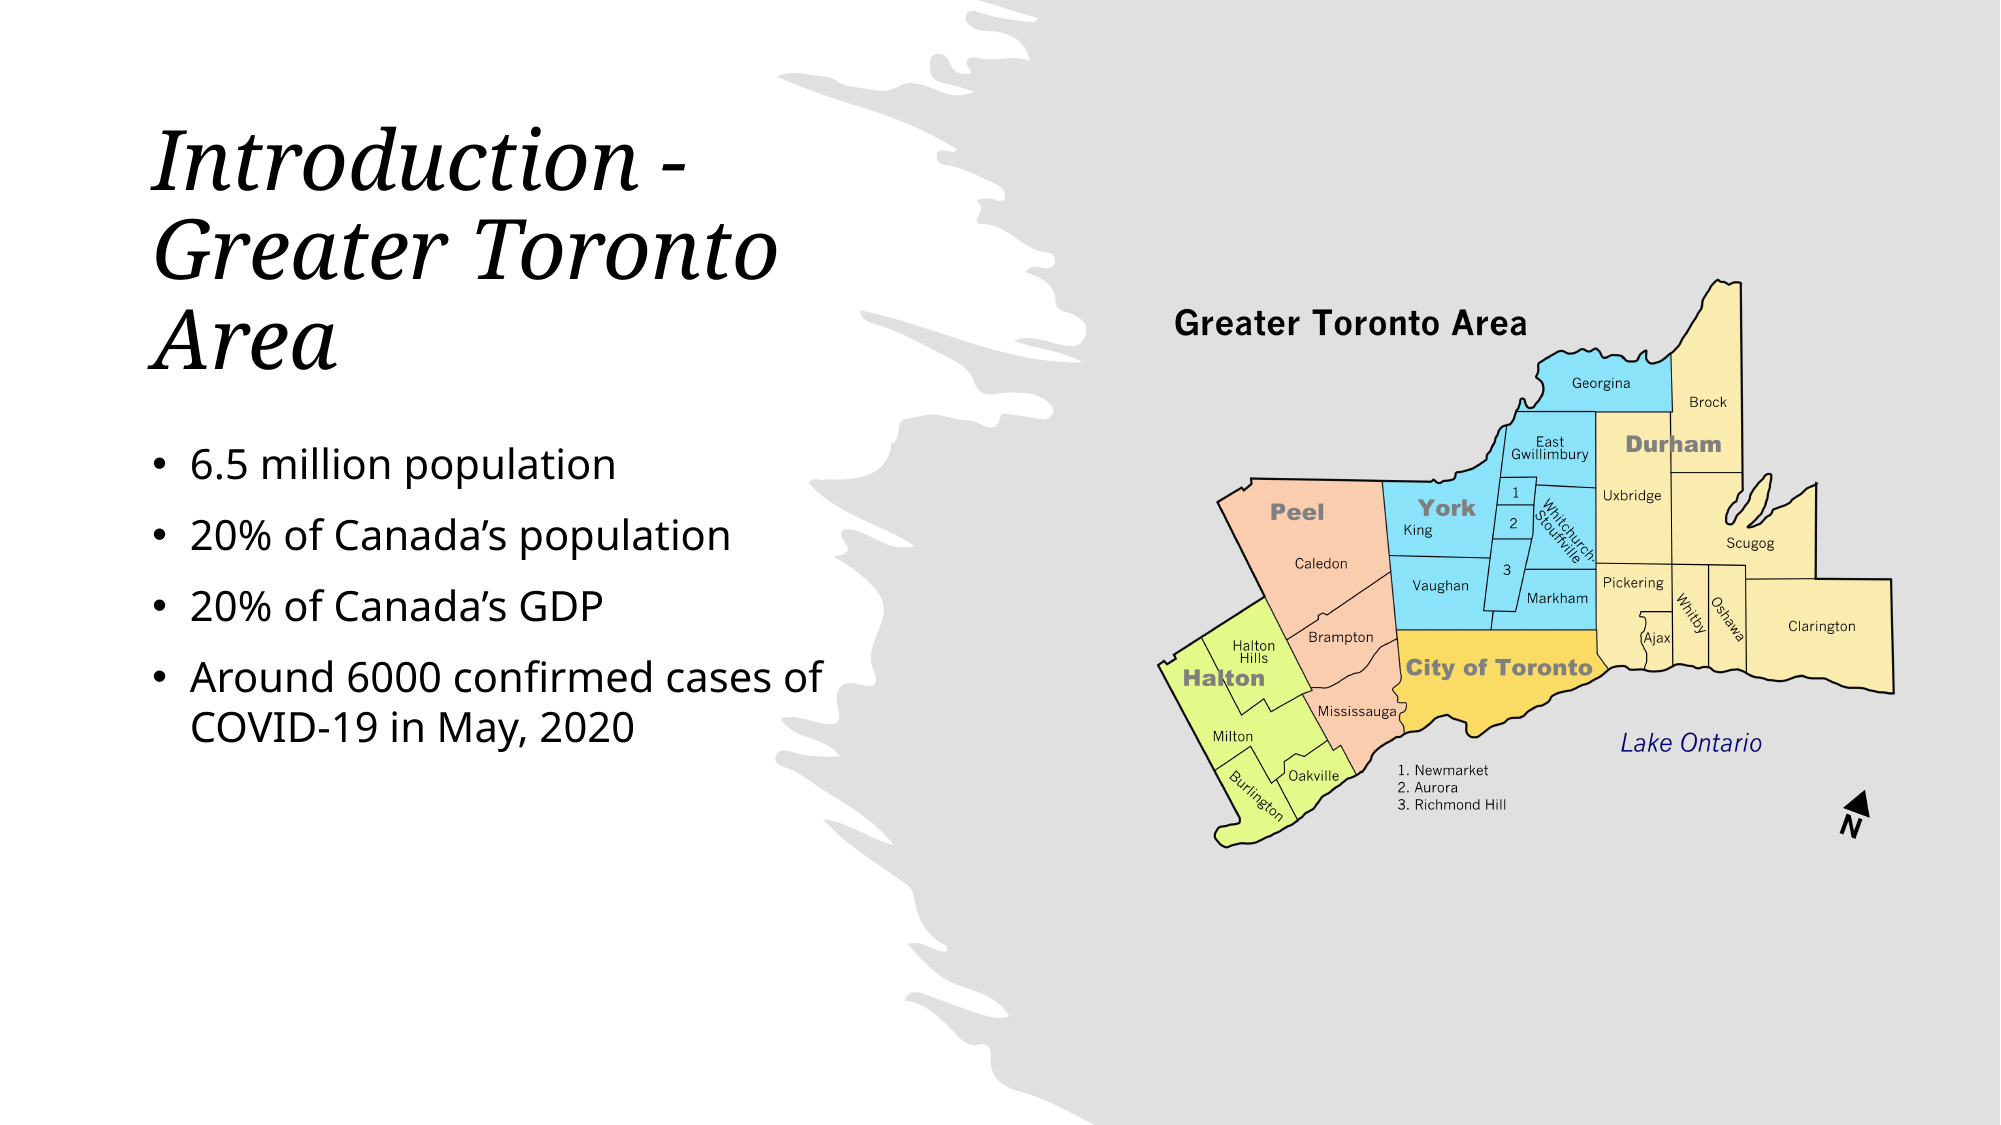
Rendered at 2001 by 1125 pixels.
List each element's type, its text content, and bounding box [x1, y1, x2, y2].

title Introduction - Greater Toronto Area [137, 105, 898, 401]
text_box [773, 0, 2000, 1125]
picture [1157, 278, 1895, 852]
list 6.5 million population 20% of Canada’s population 20% of Canada’s GDP Around 6000 confirmed cases of COVID-19 in May, 2020 [137, 430, 843, 1014]
text_box [0, 0, 1090, 1125]
